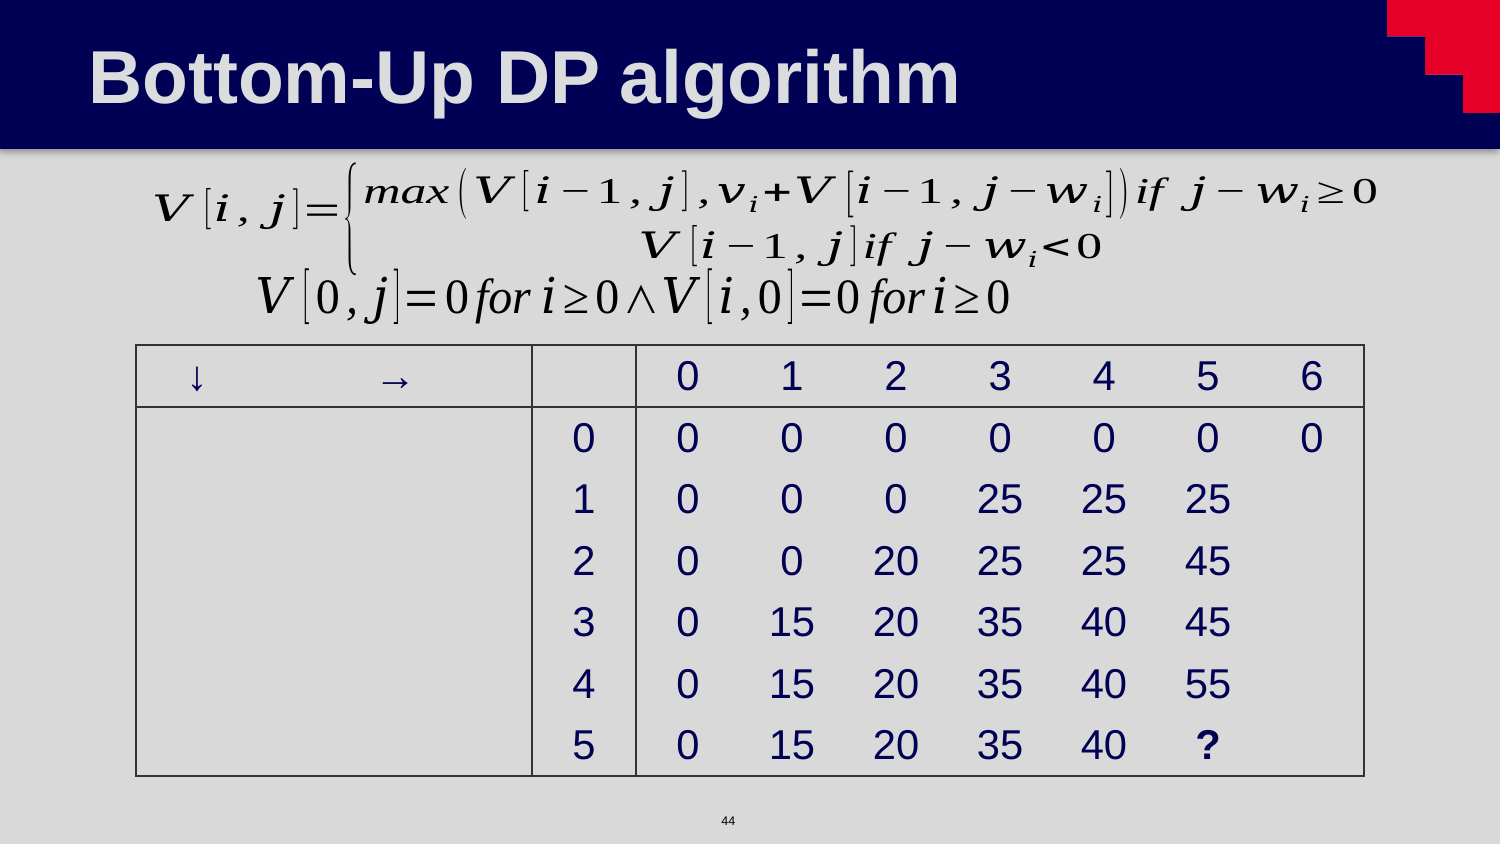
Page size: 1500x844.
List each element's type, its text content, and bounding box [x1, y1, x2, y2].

title Bottom-Up DP algorithm [0, 0, 1356, 150]
picture [1387, 0, 1500, 113]
